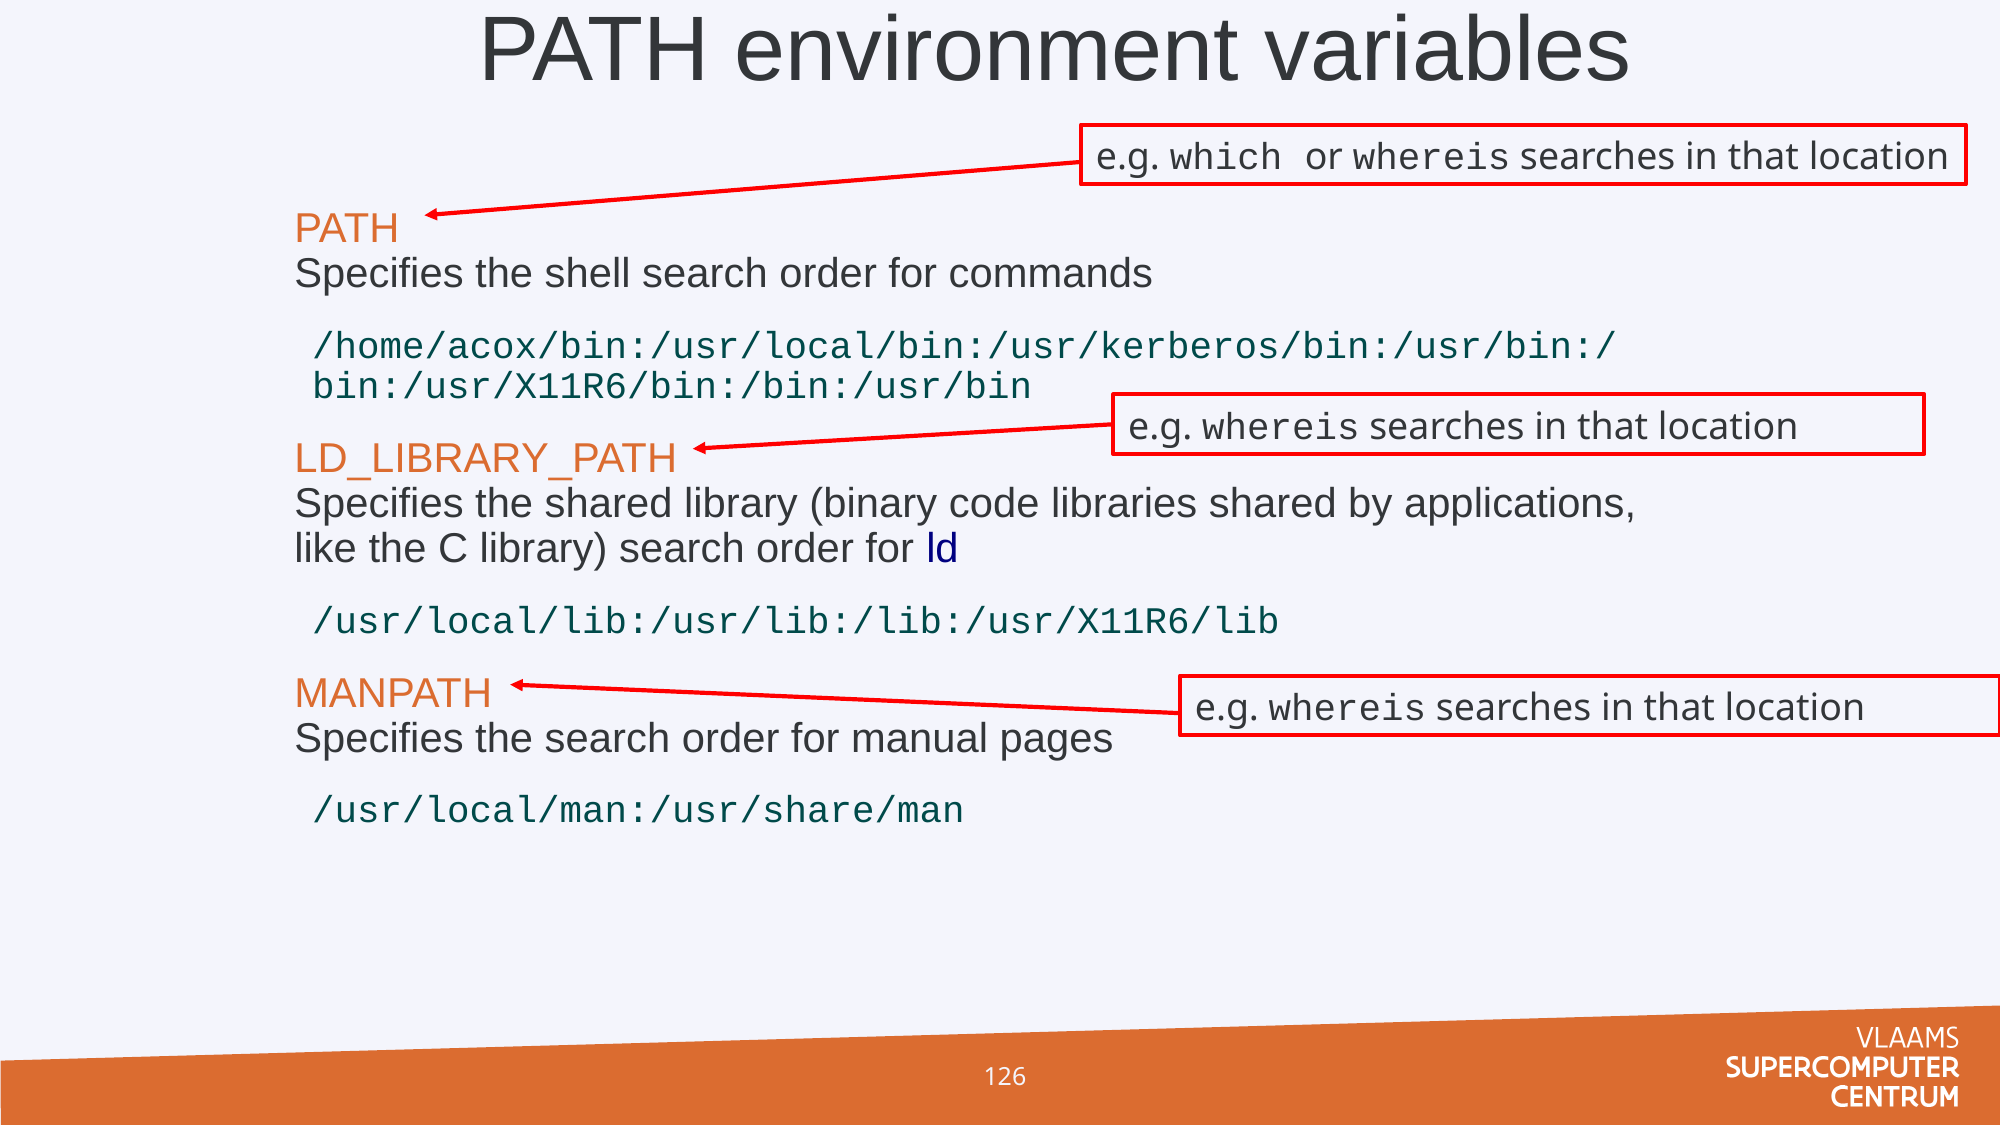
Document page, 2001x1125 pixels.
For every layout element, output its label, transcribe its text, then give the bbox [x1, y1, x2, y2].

slide_number 126 [958, 1047, 1042, 1108]
title PATH environment variables [310, 0, 1801, 145]
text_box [692, 394, 1925, 469]
list PATH Specifies the shell search order for commands /home/acox/bin:/usr/local/bin:/usr/kerberos/bin:/usr/bin:/bin:/usr/X11R6/bin:/bin:/usr/bin LD_LIBRARY_PATH Specifies the shared library (binary code libraries shared by applications, like the C library) search order for ld /usr/local/lib:/usr/lib:/lib:/usr/X11R6/lib MANPATH Specifies the search order for manual pages /usr/local/man:/usr/share/man [279, 199, 1711, 852]
picture [1725, 1021, 1960, 1117]
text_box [510, 675, 2000, 737]
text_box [424, 124, 1966, 216]
